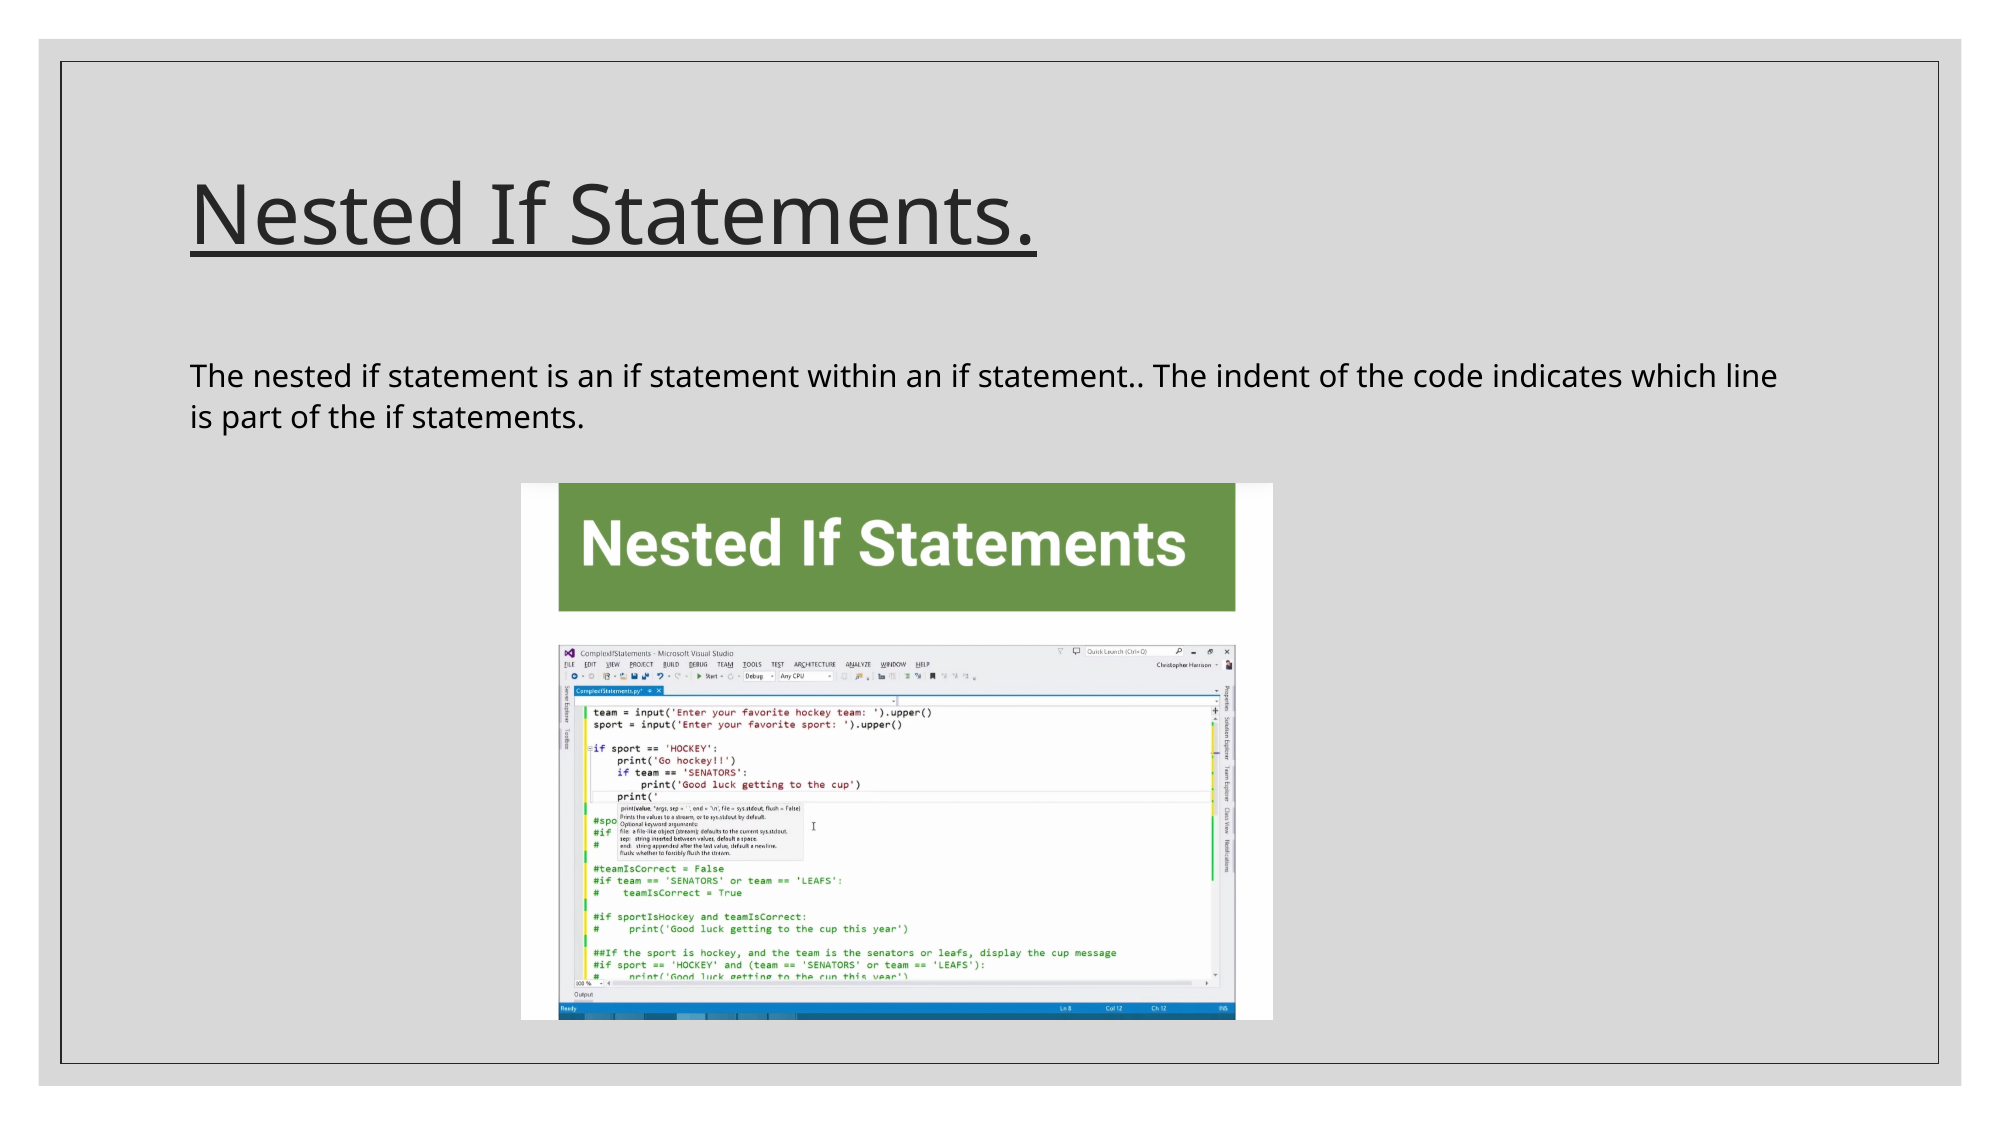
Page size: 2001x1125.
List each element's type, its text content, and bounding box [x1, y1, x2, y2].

picture [521, 483, 1273, 1020]
title Nested If Statements. [174, 105, 1825, 331]
list The nested if statement is an if statement within an if statement.. The indent of the code indicates which line is part of the if statements. [174, 345, 1825, 977]
